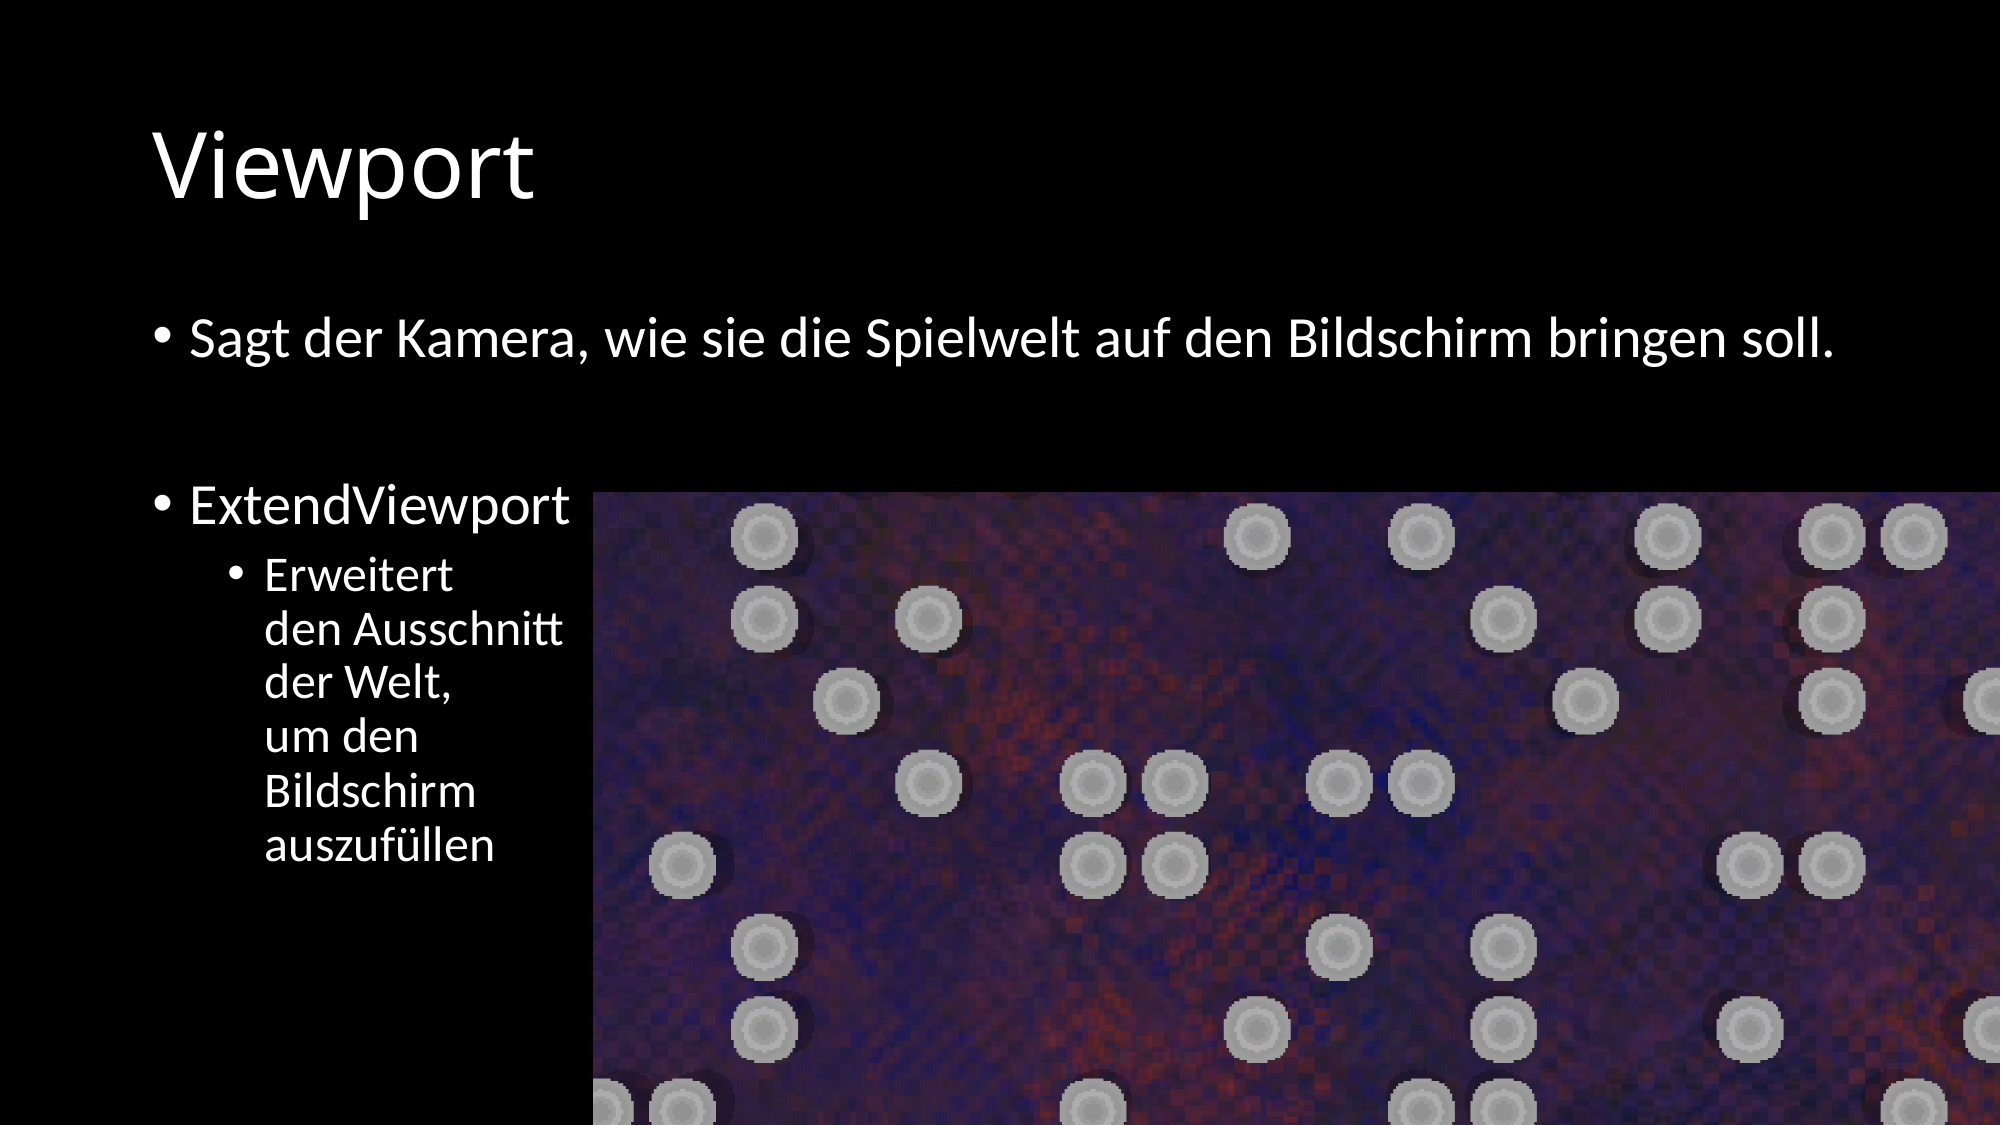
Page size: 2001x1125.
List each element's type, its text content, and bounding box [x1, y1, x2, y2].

title Viewport [137, 59, 1863, 278]
list Sagt der Kamera, wie sie die Spielwelt auf den Bildschirm bringen soll. ExtendViewport Erweitert den Ausschnitt der Welt, um den Bildschirm auszufüllen [137, 299, 1863, 1014]
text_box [592, 491, 2000, 1125]
